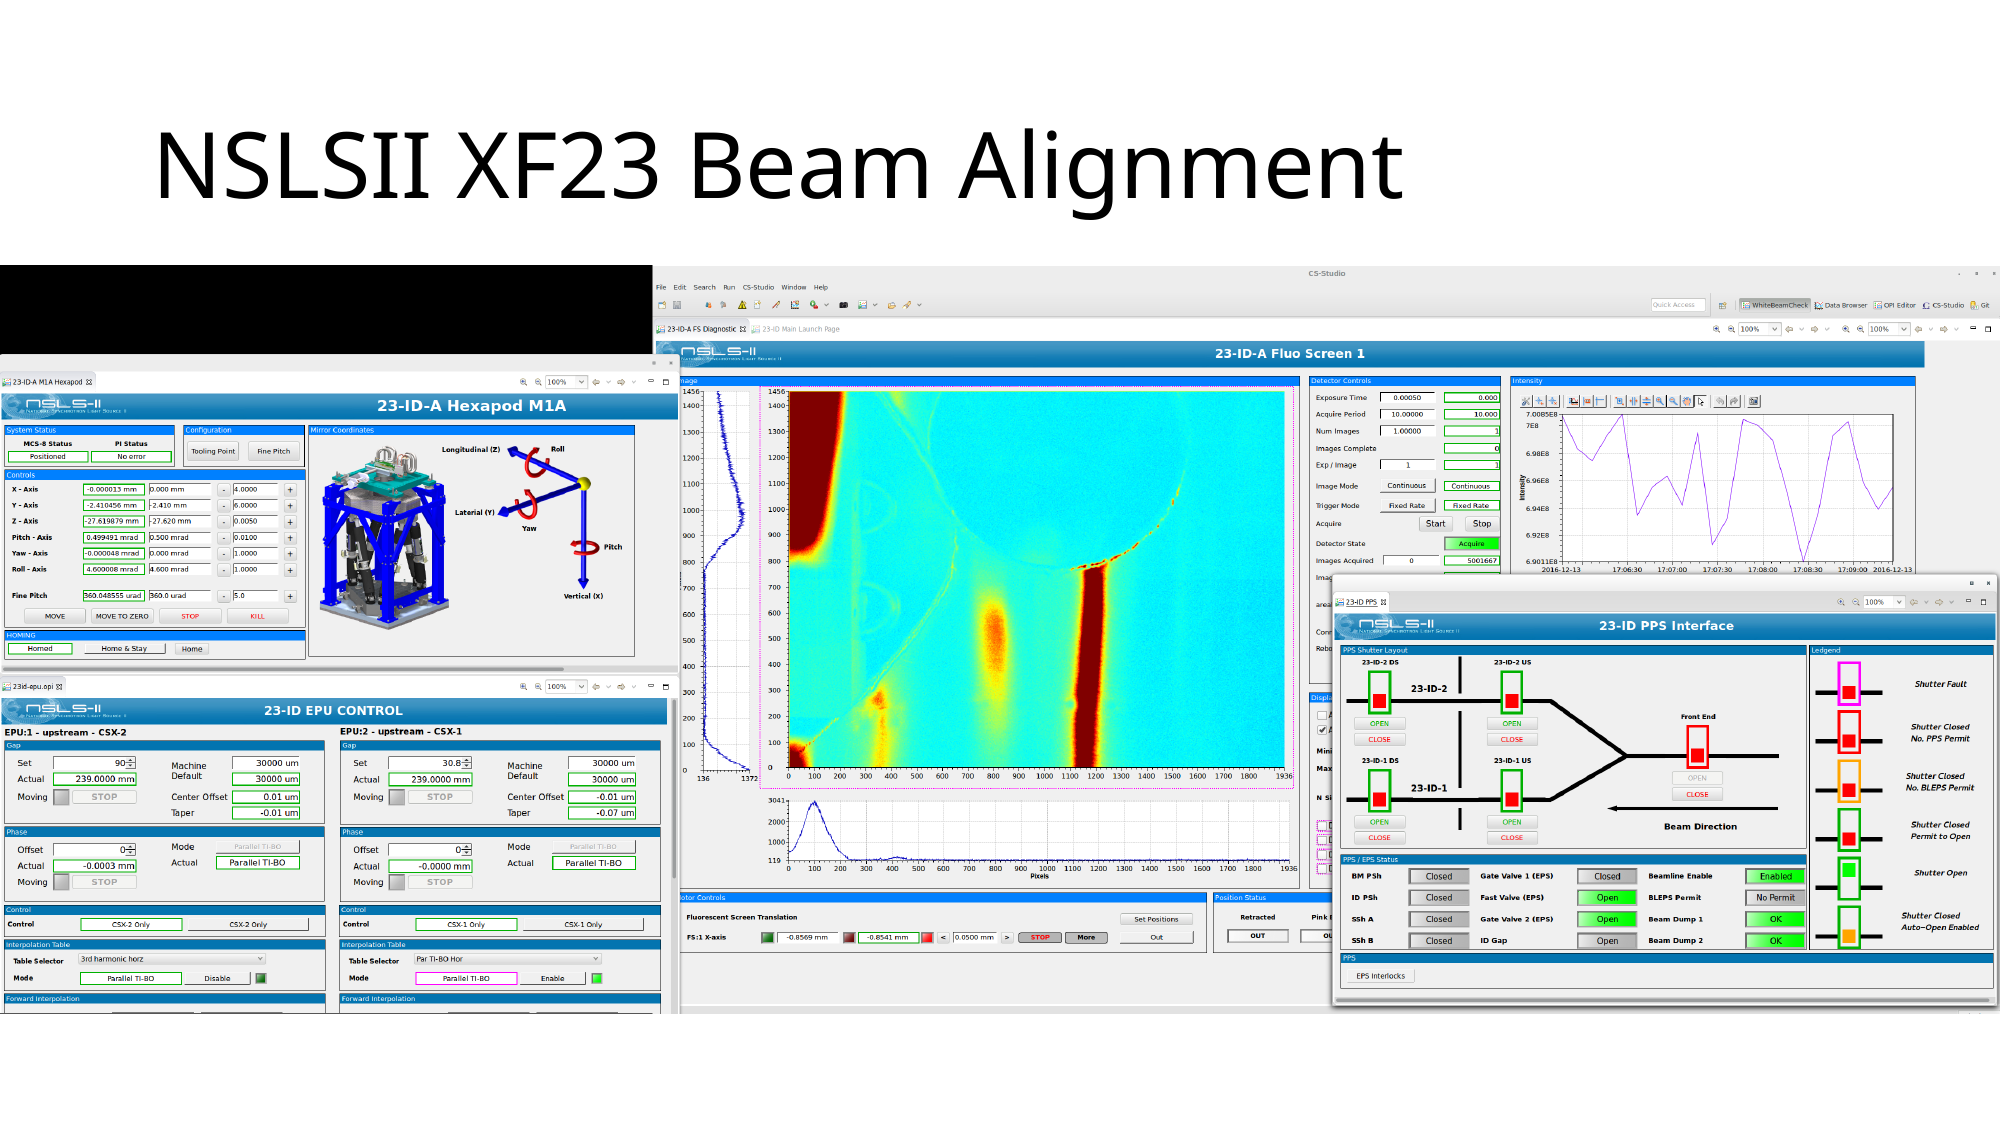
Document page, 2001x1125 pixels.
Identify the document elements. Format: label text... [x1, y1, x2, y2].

title NSLSII XF23 Beam Alignment [137, 59, 1863, 265]
picture [0, 265, 2000, 1014]
